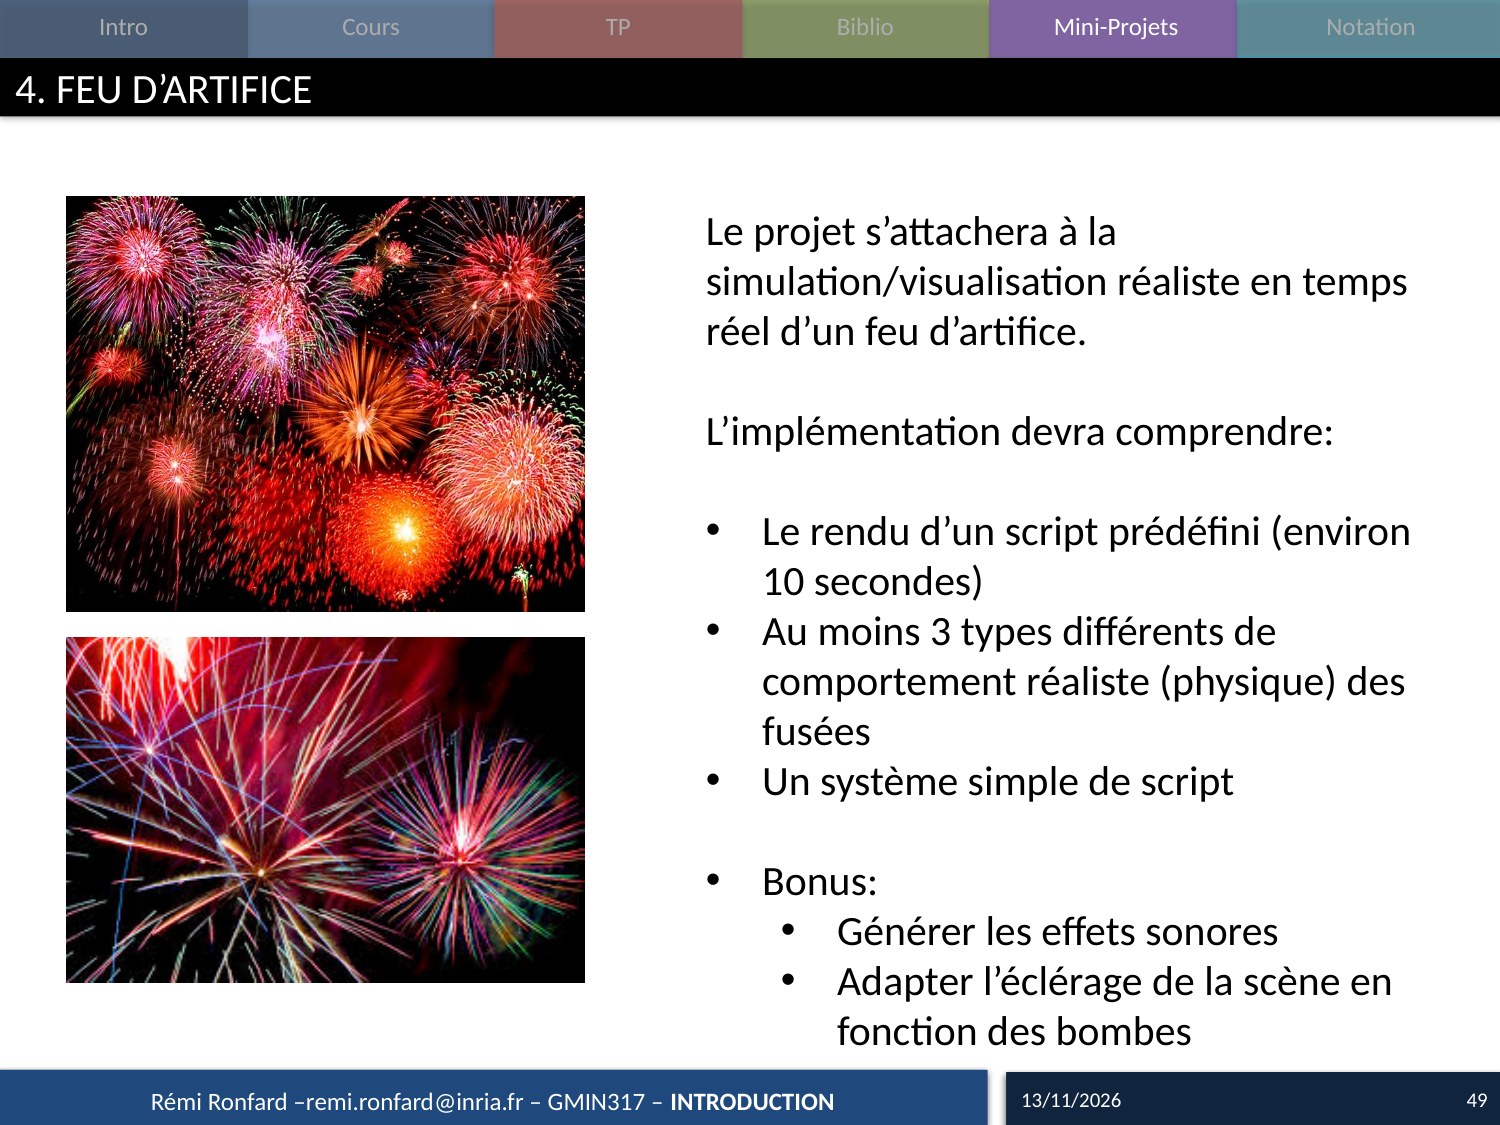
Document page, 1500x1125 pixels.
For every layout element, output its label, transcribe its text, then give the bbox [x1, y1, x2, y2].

slide_number 49 [1153, 1071, 1500, 1125]
picture [65, 637, 586, 983]
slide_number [1006, 1070, 1153, 1125]
picture [65, 195, 586, 612]
footer Rémi Ronfard –remi.ronfard@inria.fr – GMIN317 – INTRODUCTION [0, 1072, 988, 1125]
text_box Le projet s’attachera à la simulation/visualisation réaliste en temps réel d’un feu d’artifice. L’implémentation devra comprendre: Le rendu d’un script prédéfini (environ 10 secondes) Au moins 3 types différents de comportement réaliste (physique) des fusées Un système simple de script Bonus: Générer les effets sonores Adapter l’éclérage de la scène en fonction des bombes [691, 196, 1459, 1062]
title 4. FEU D’ARTIFICE [0, 58, 1500, 117]
